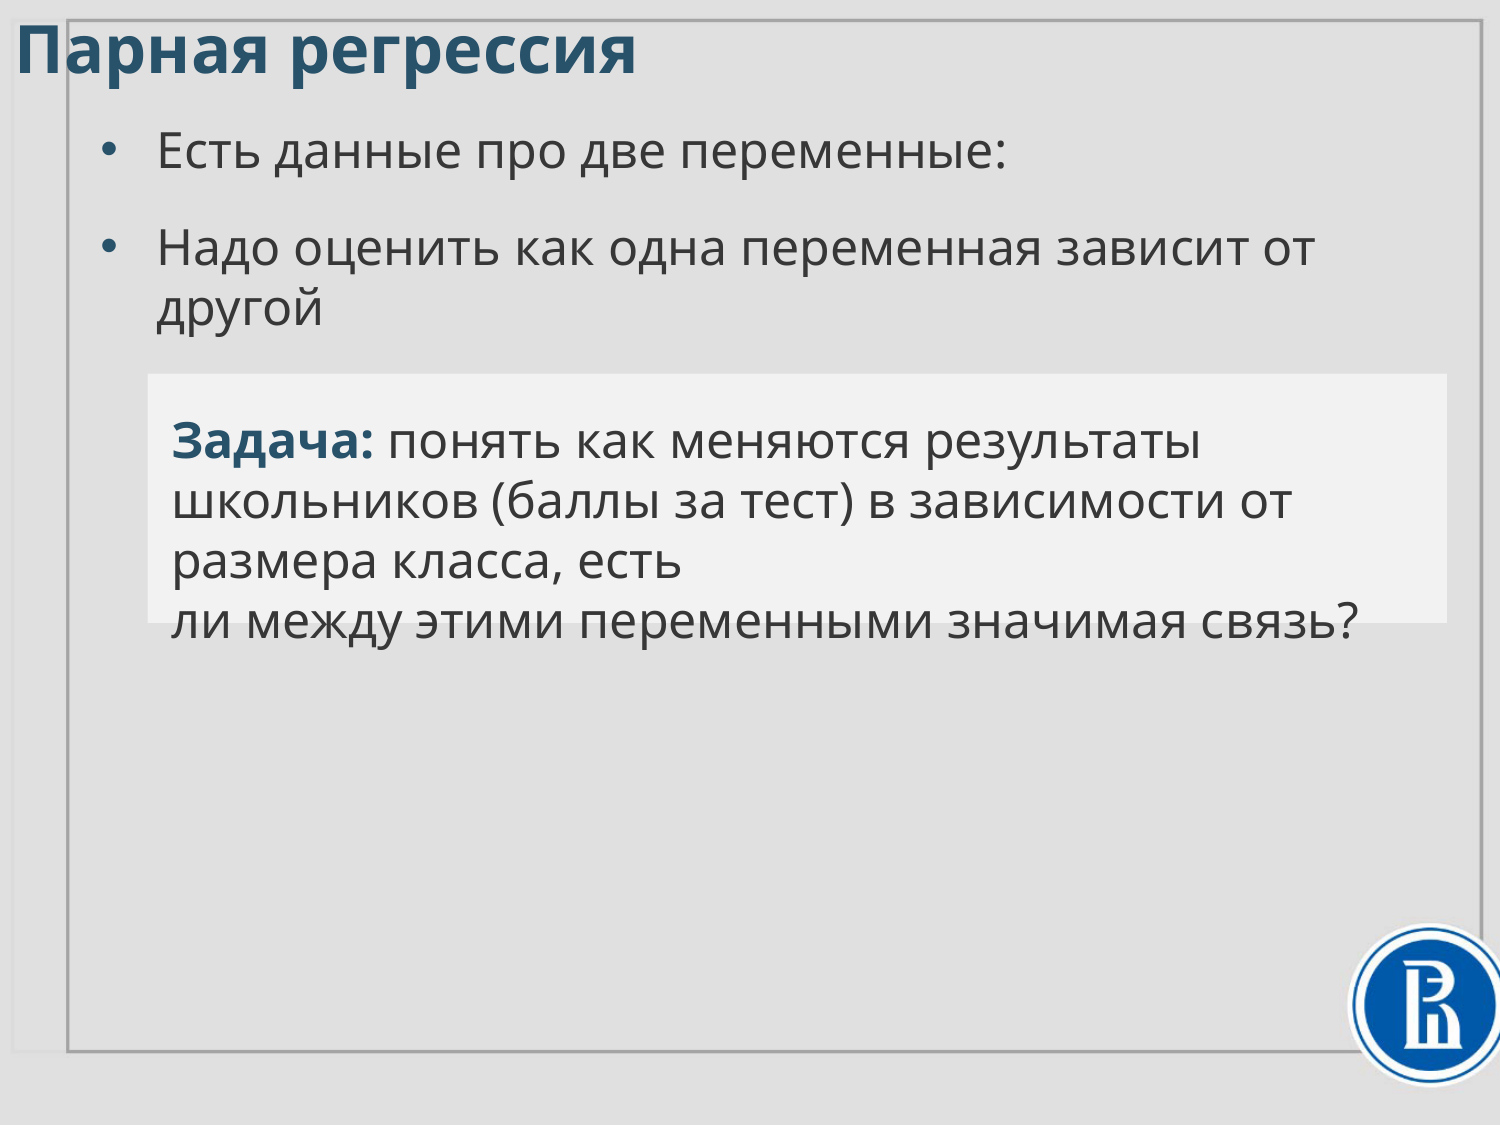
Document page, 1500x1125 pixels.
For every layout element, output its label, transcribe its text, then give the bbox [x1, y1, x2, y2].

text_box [147, 373, 1448, 624]
picture [0, 96, 1500, 1125]
text_box Парная регрессия [0, 0, 1500, 96]
